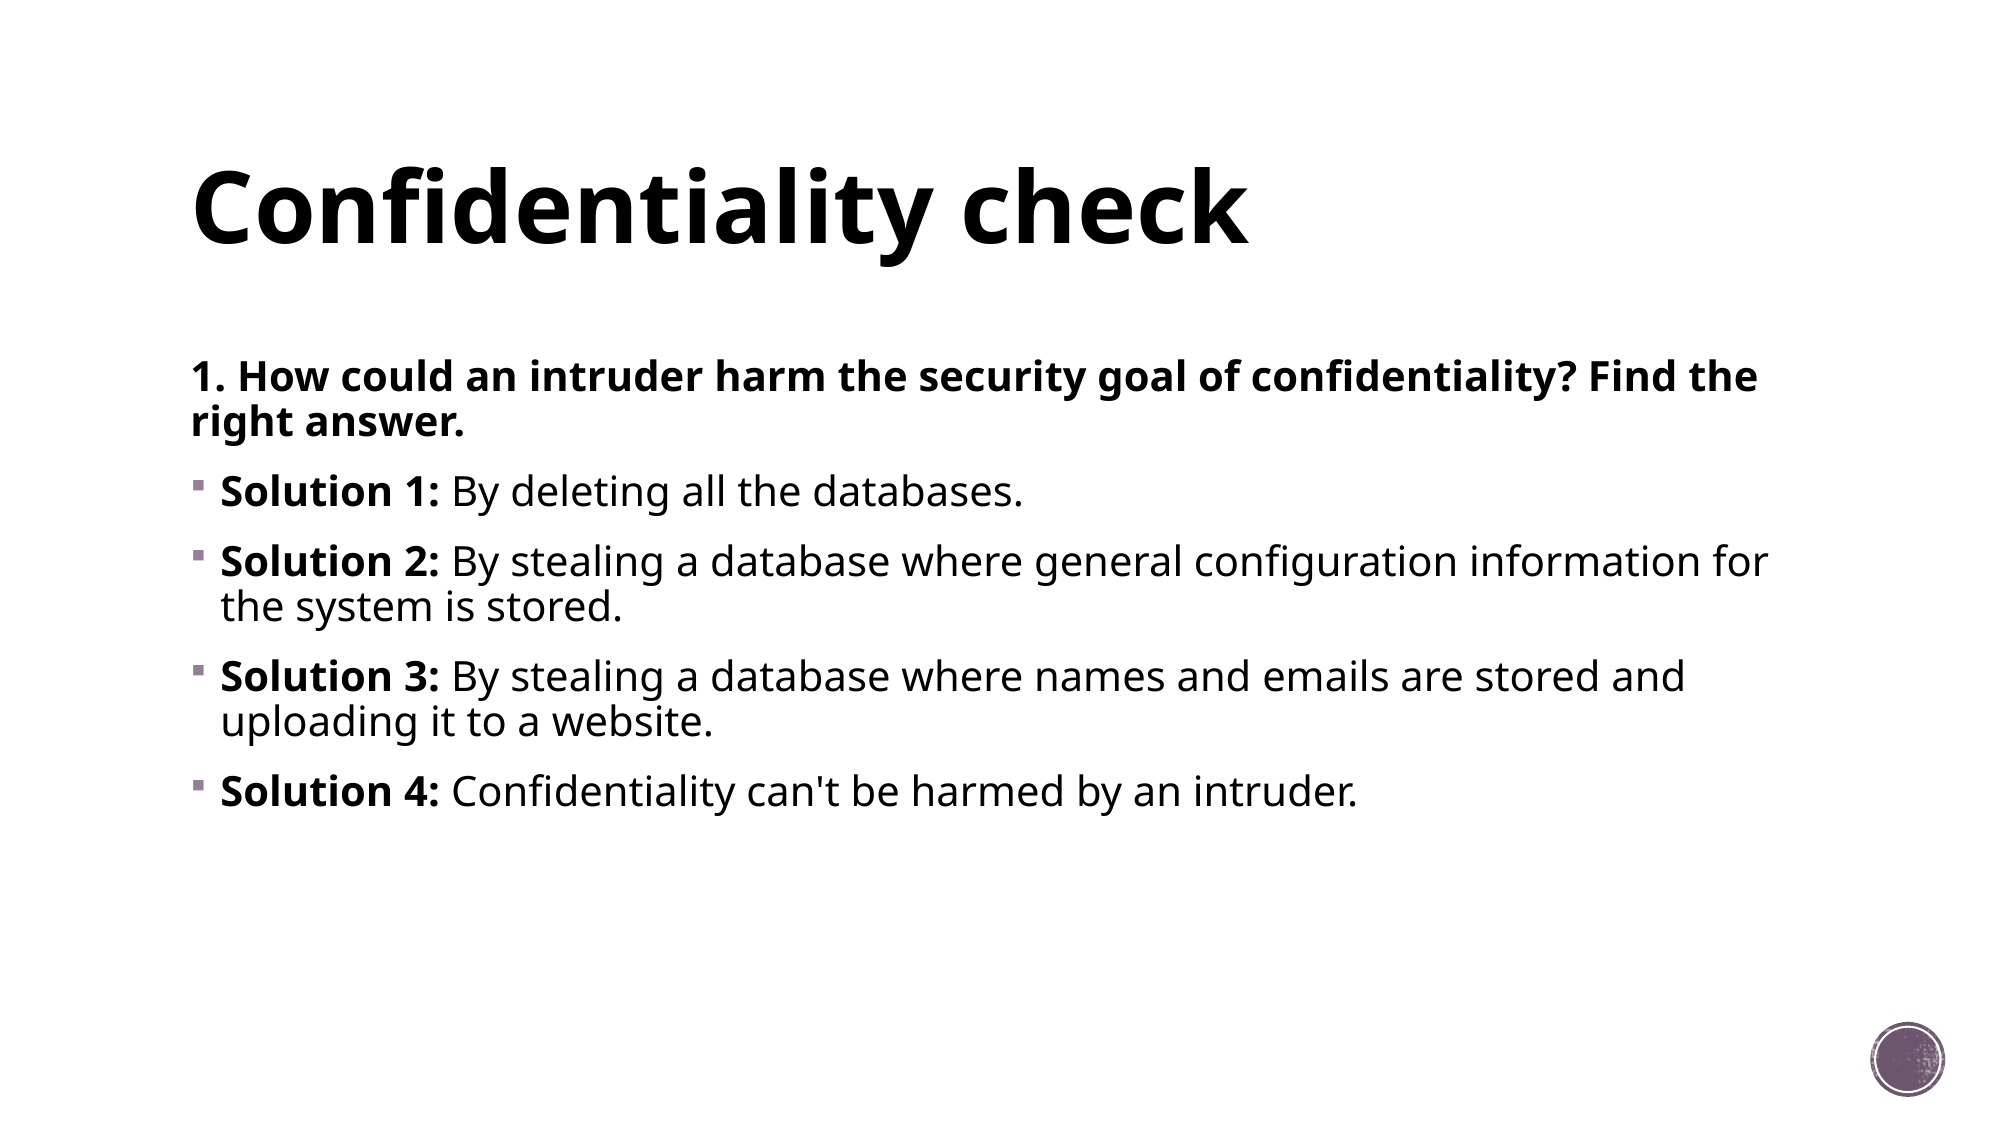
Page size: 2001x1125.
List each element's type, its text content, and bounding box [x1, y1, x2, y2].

list 1. How could an intruder harm the security goal of confidentiality? Find the right answer. Solution 1: By deleting all the databases. Solution 2: By stealing a database where general configuration information for the system is stored. Solution 3: By stealing a database where names and emails are stored and uploading it to a website. Solution 4: Confidentiality can't be harmed by an intruder. [175, 348, 1826, 1013]
title Confidentiality check [175, 79, 1826, 344]
